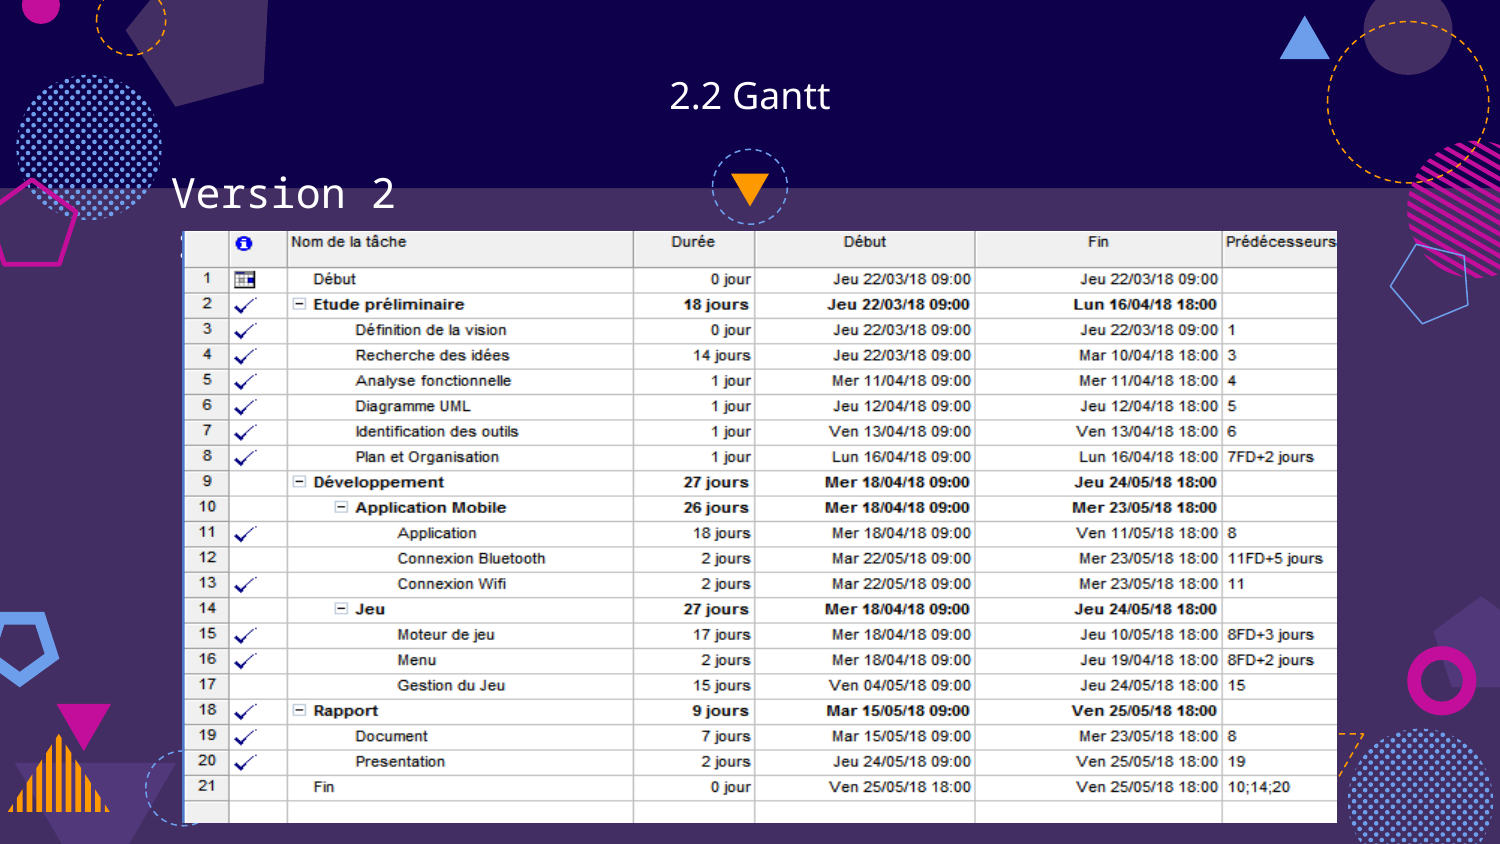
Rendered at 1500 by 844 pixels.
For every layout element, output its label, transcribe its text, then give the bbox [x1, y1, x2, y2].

title 2.2 Gantt [335, 0, 1165, 189]
list Version 2 : [155, 151, 435, 271]
picture [181, 231, 1337, 824]
